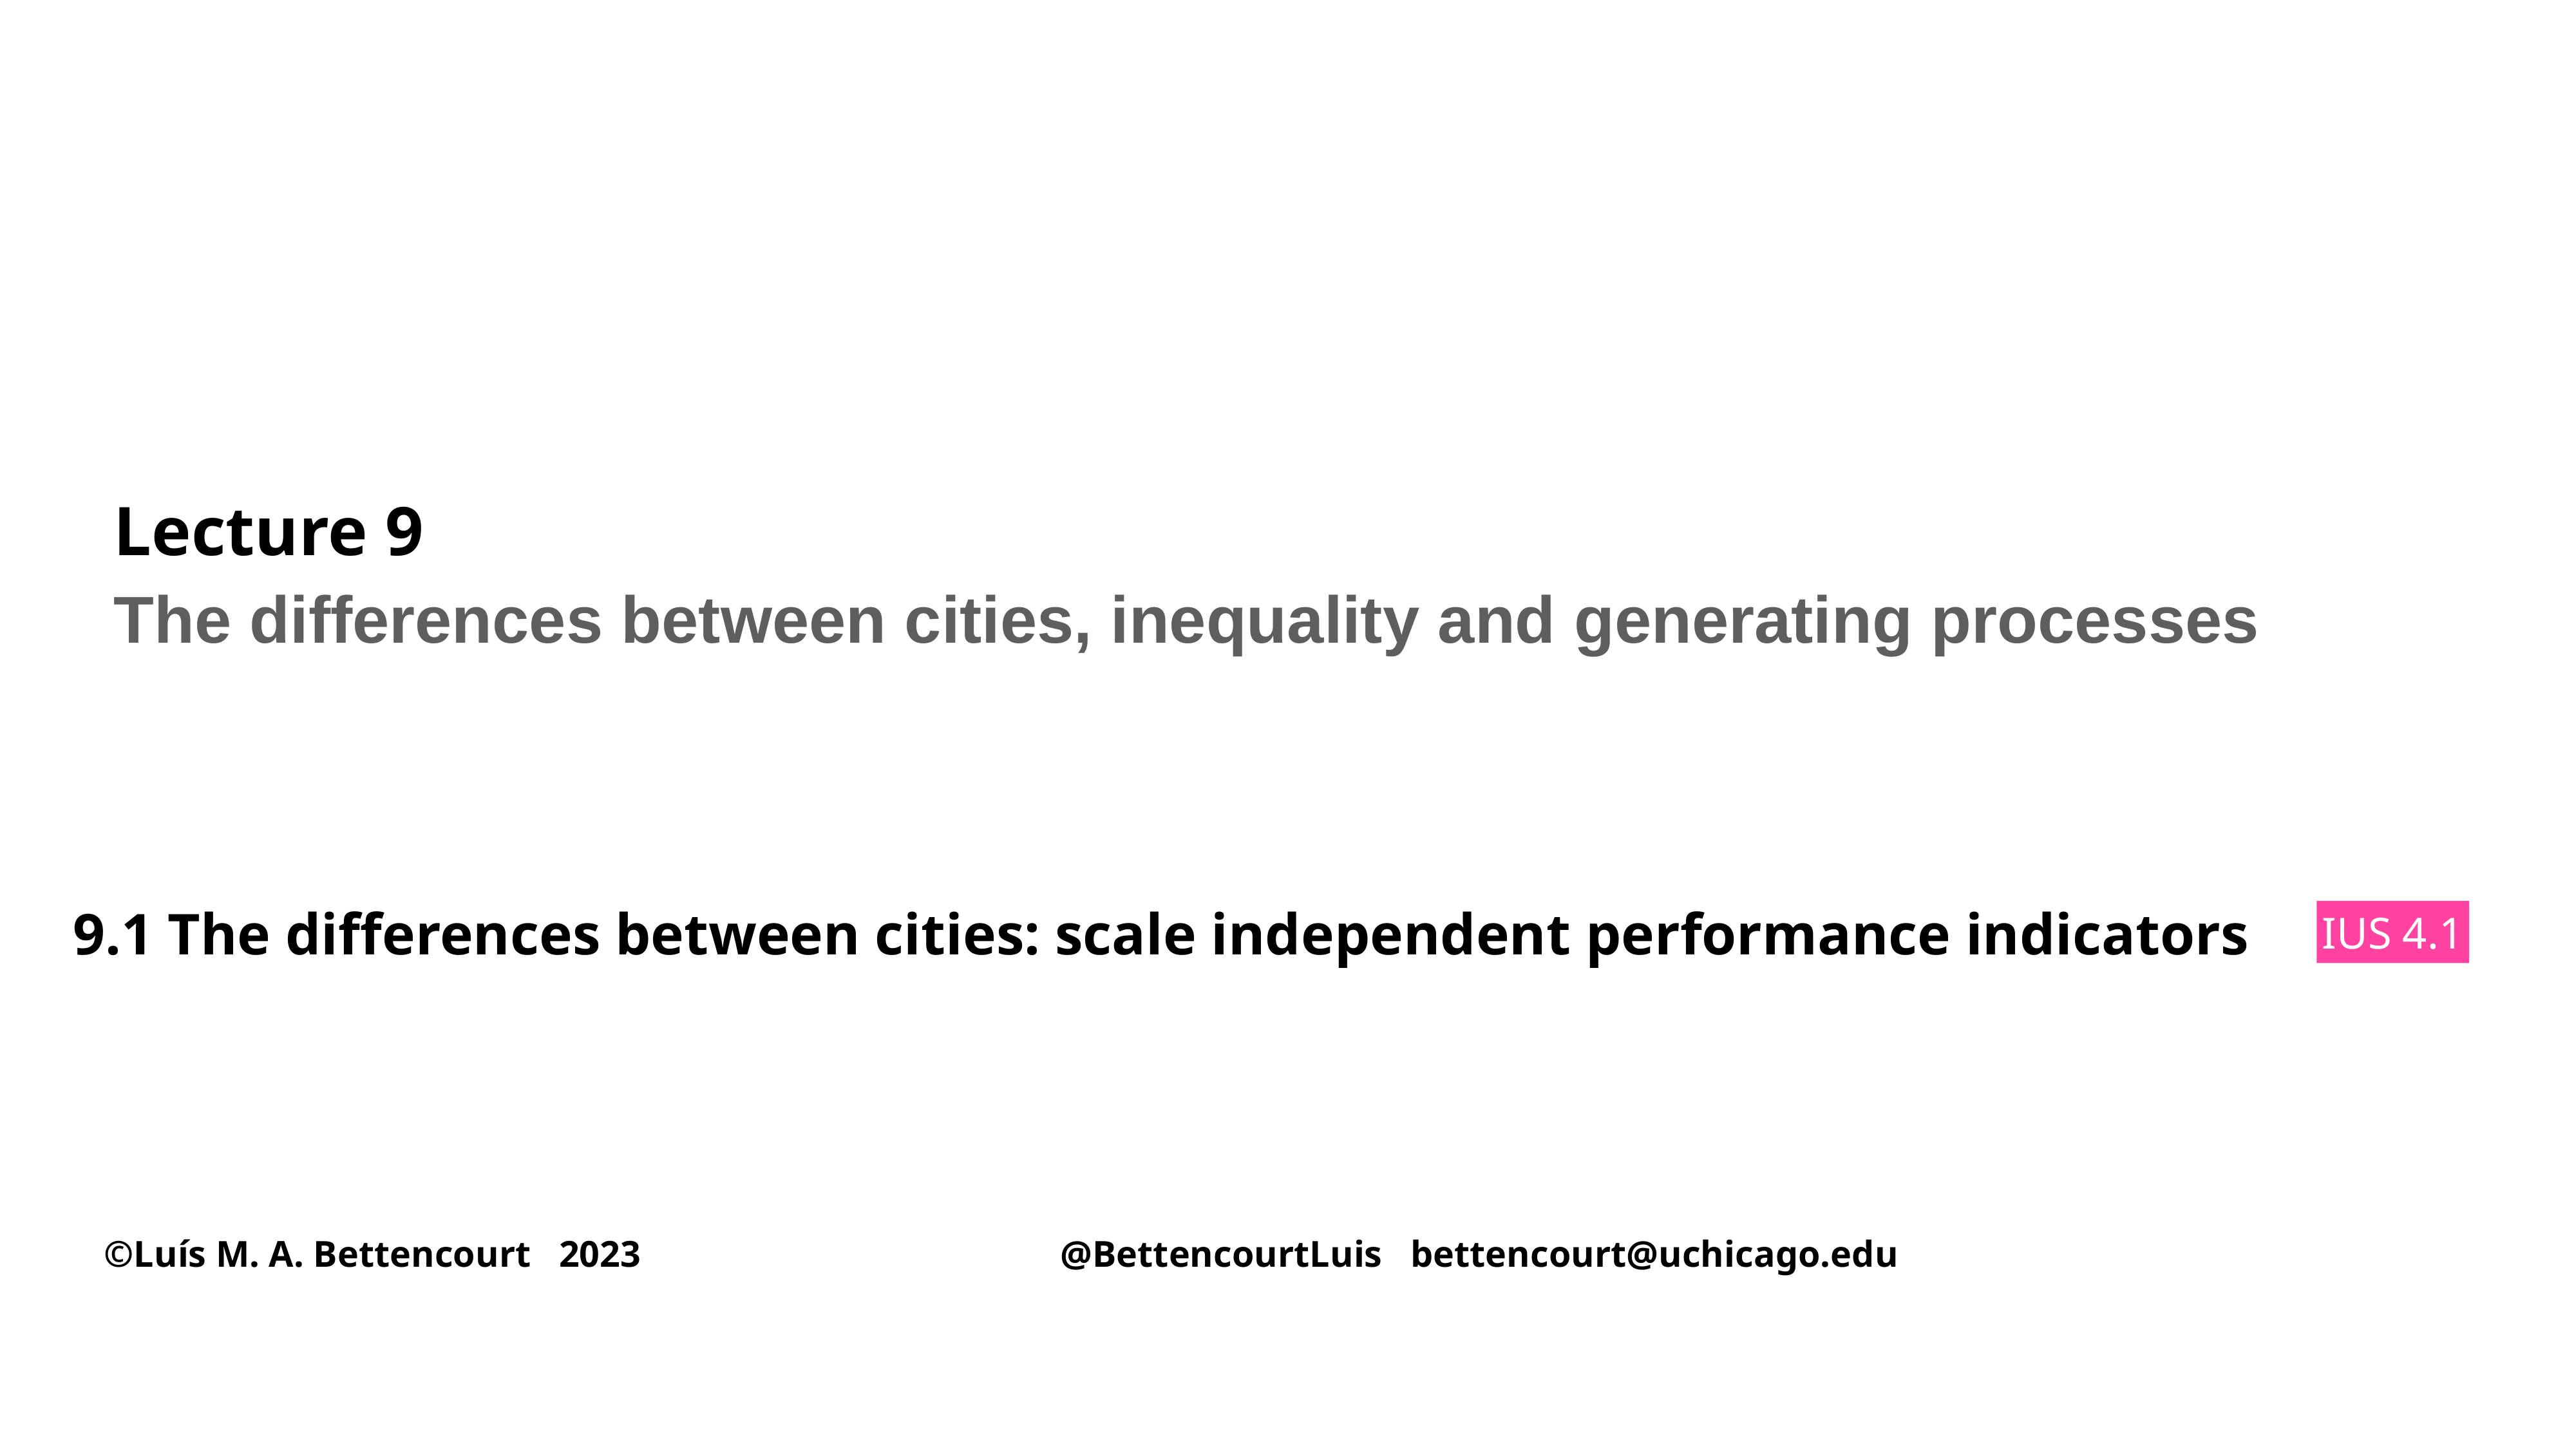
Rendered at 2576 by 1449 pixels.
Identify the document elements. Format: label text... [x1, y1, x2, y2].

text_box 9.1 The differences between cities: scale independent performance indicators [68, 894, 2284, 970]
text_box ©Luís M. A. Bettencourt 2023 @BettencourtLuis bettencourt@uchicago.edu [100, 1227, 2476, 1278]
text_box IUS 4.1 [2316, 900, 2470, 963]
title Lecture 9 [109, 204, 1852, 573]
list The differences between cities, inequality and generating processes [109, 573, 2284, 724]
